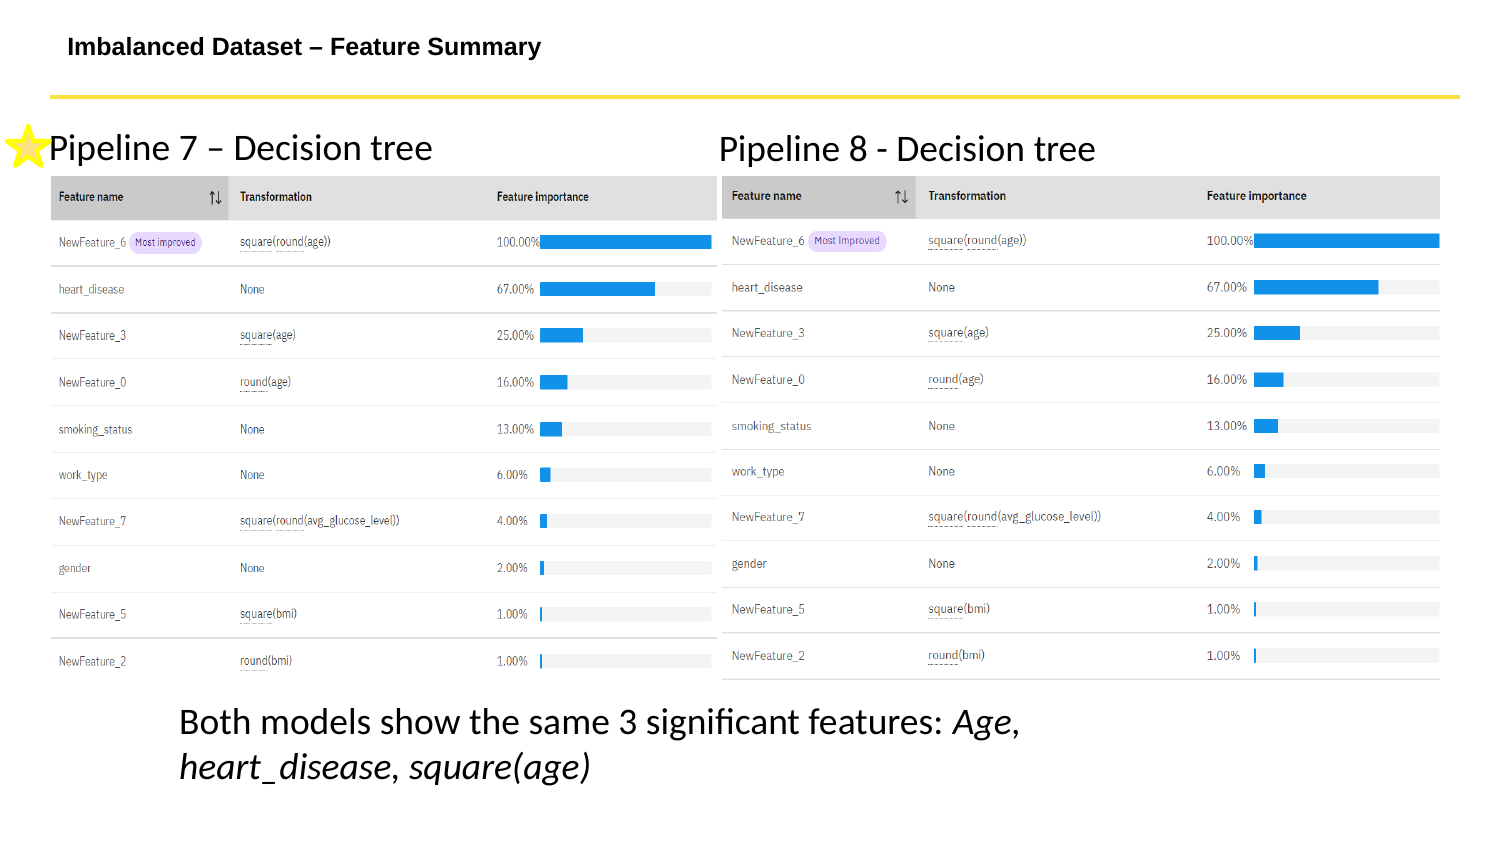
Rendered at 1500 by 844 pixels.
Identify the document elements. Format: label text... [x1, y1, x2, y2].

picture [50, 176, 717, 676]
text_box Imbalanced Dataset – Feature Summary [52, 22, 558, 68]
text_box Pipeline 7 – Decision tree [33, 115, 484, 176]
text_box Both models show the same 3 significant features: Age, heart_disease, square(age) [164, 689, 1259, 795]
text_box Pipeline 8 - Decision tree [703, 116, 1154, 177]
picture [722, 176, 1441, 689]
text_box [4, 123, 52, 168]
